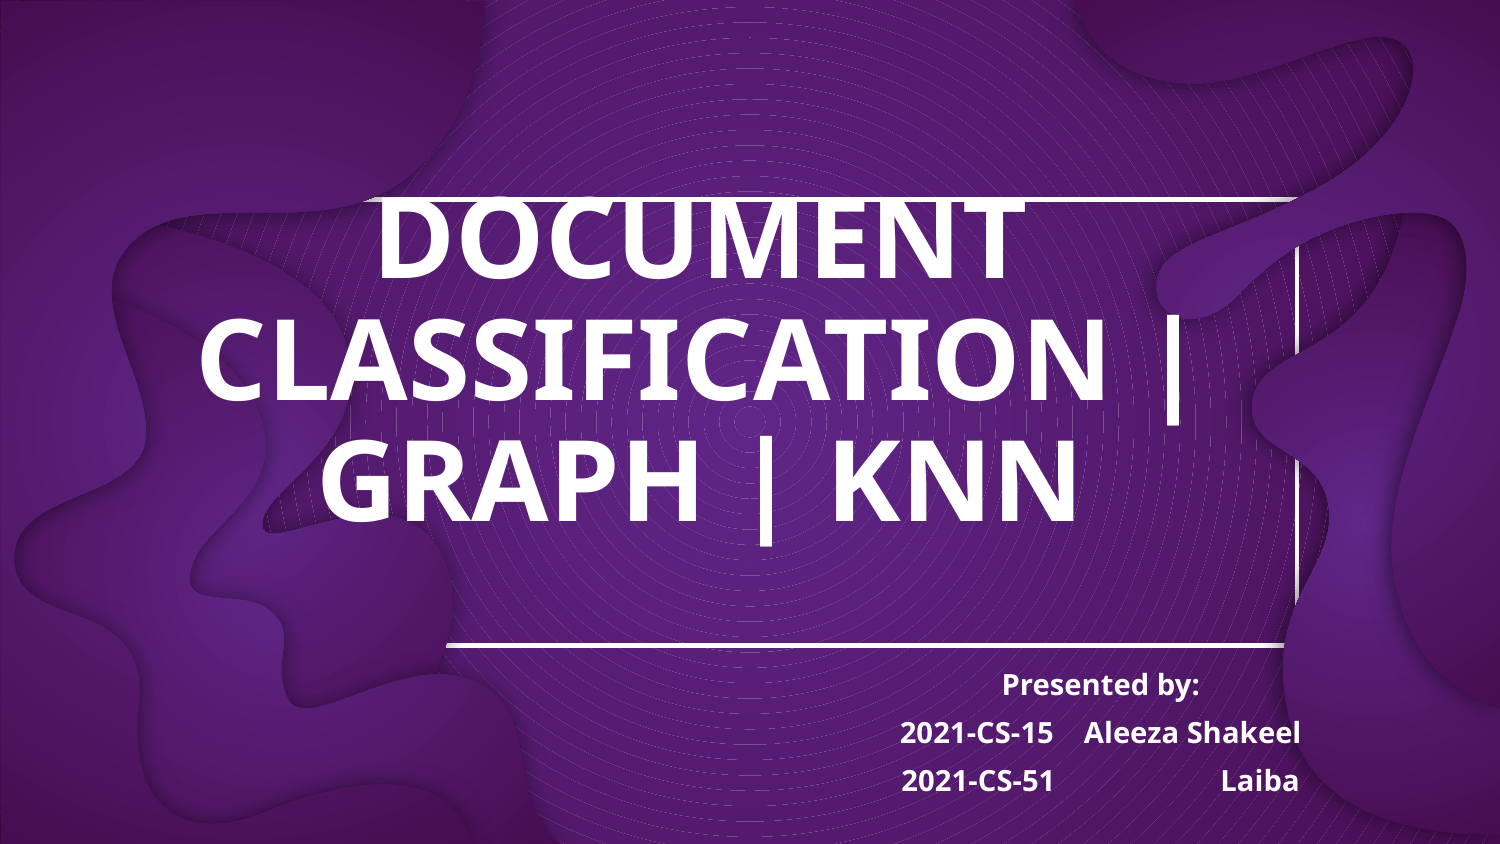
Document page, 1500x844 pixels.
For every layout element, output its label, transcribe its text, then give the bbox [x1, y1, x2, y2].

title DOCUMENT CLASSIFICATION | GRAPH | KNN [107, 348, 1293, 552]
subtitle Presented by: 2021-CS-15 Aleeza Shakeel 2021-CS-51 Laiba [801, 664, 1400, 784]
